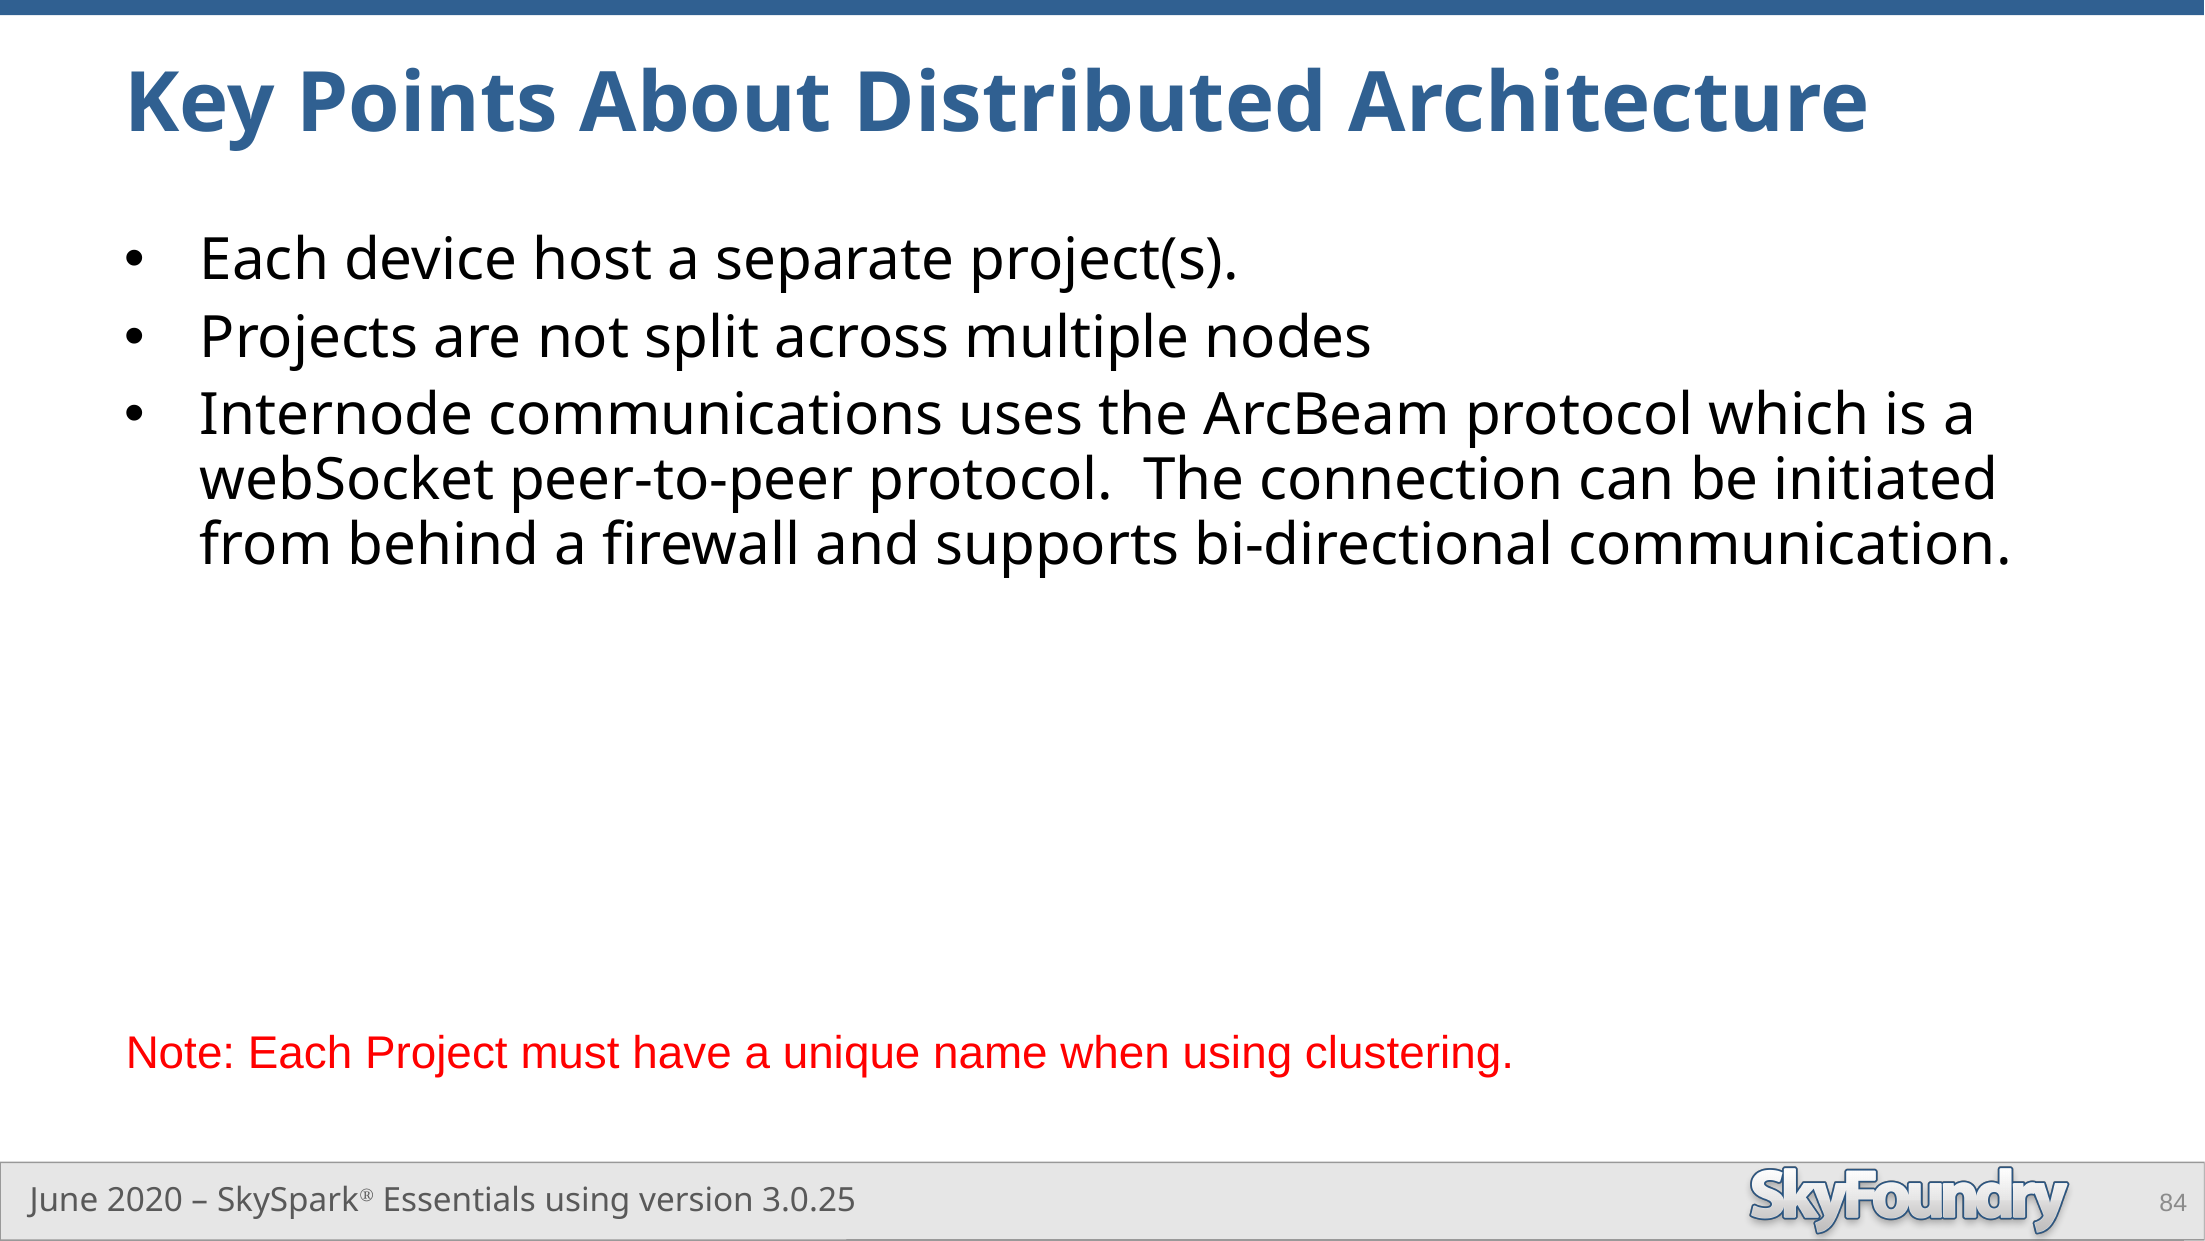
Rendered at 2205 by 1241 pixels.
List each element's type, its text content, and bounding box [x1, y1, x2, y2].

picture [1739, 1236, 2076, 1241]
text_box [312, 1124, 613, 1200]
slide_number 84 [1706, 1170, 2203, 1236]
title Key Points About Distributed Architecture [110, 49, 2094, 158]
list Each device host a separate project(s). Projects are not split across multiple nodes Internode communications uses the ArcBeam protocol which is a webSocket peer-to-peer protocol. The connection can be initiated from behind a firewall and supports bi-directional communication. [110, 220, 2094, 1109]
text_box Note: Each Project must have a unique name when using clustering. [111, 1020, 1548, 1086]
picture [1739, 1145, 2076, 1170]
